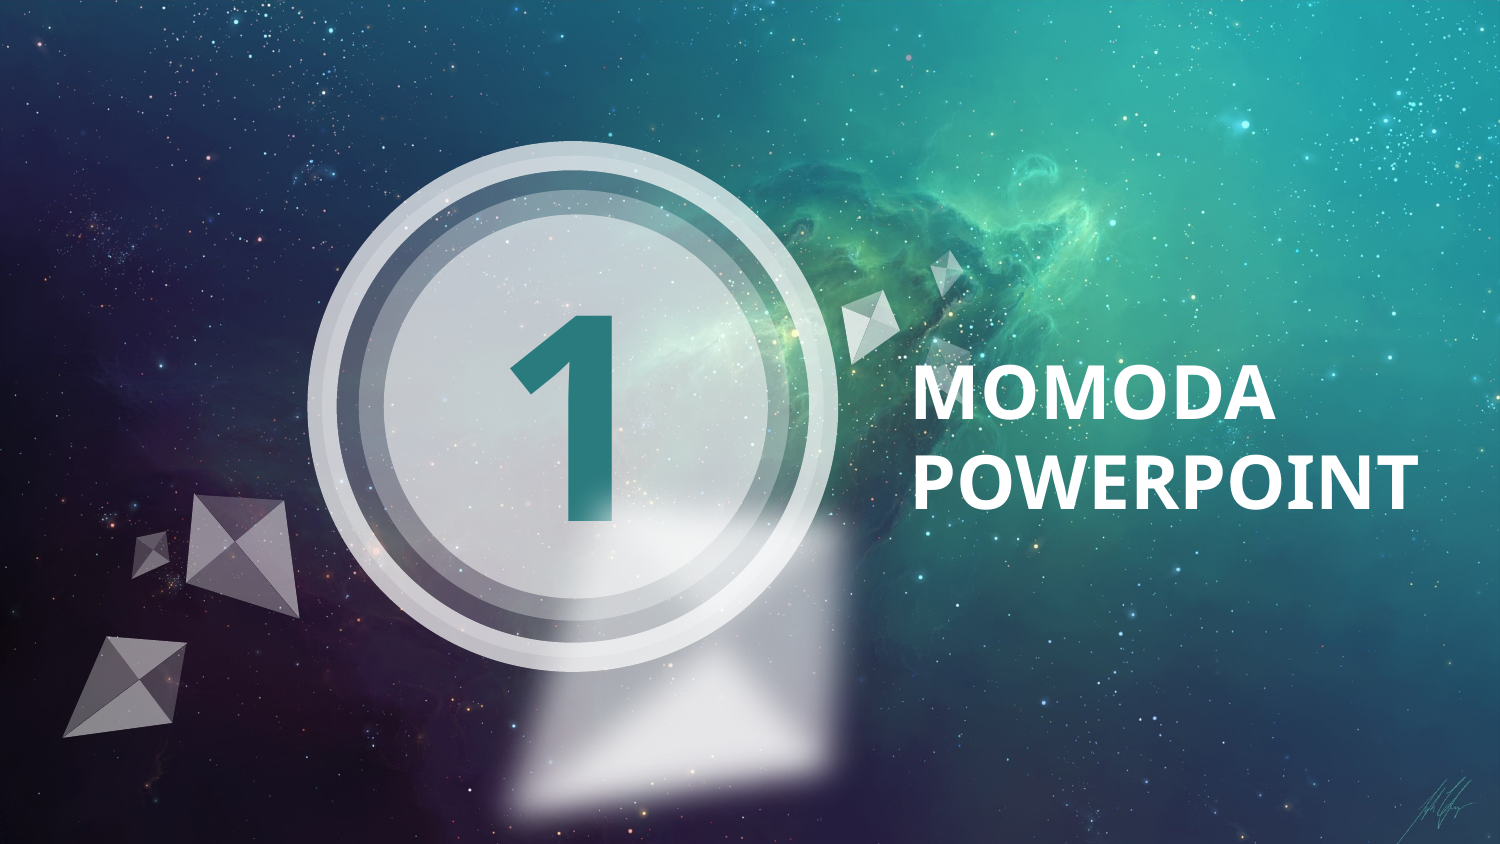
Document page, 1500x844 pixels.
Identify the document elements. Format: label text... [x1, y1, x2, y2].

text_box [379, 153, 766, 243]
picture [0, 0, 1500, 844]
text_box 1 [471, 212, 681, 243]
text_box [128, 525, 170, 586]
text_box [182, 473, 229, 638]
text_box MOMODA POWERPOINT [1216, 337, 1436, 533]
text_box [70, 611, 180, 770]
text_box [429, 187, 719, 243]
